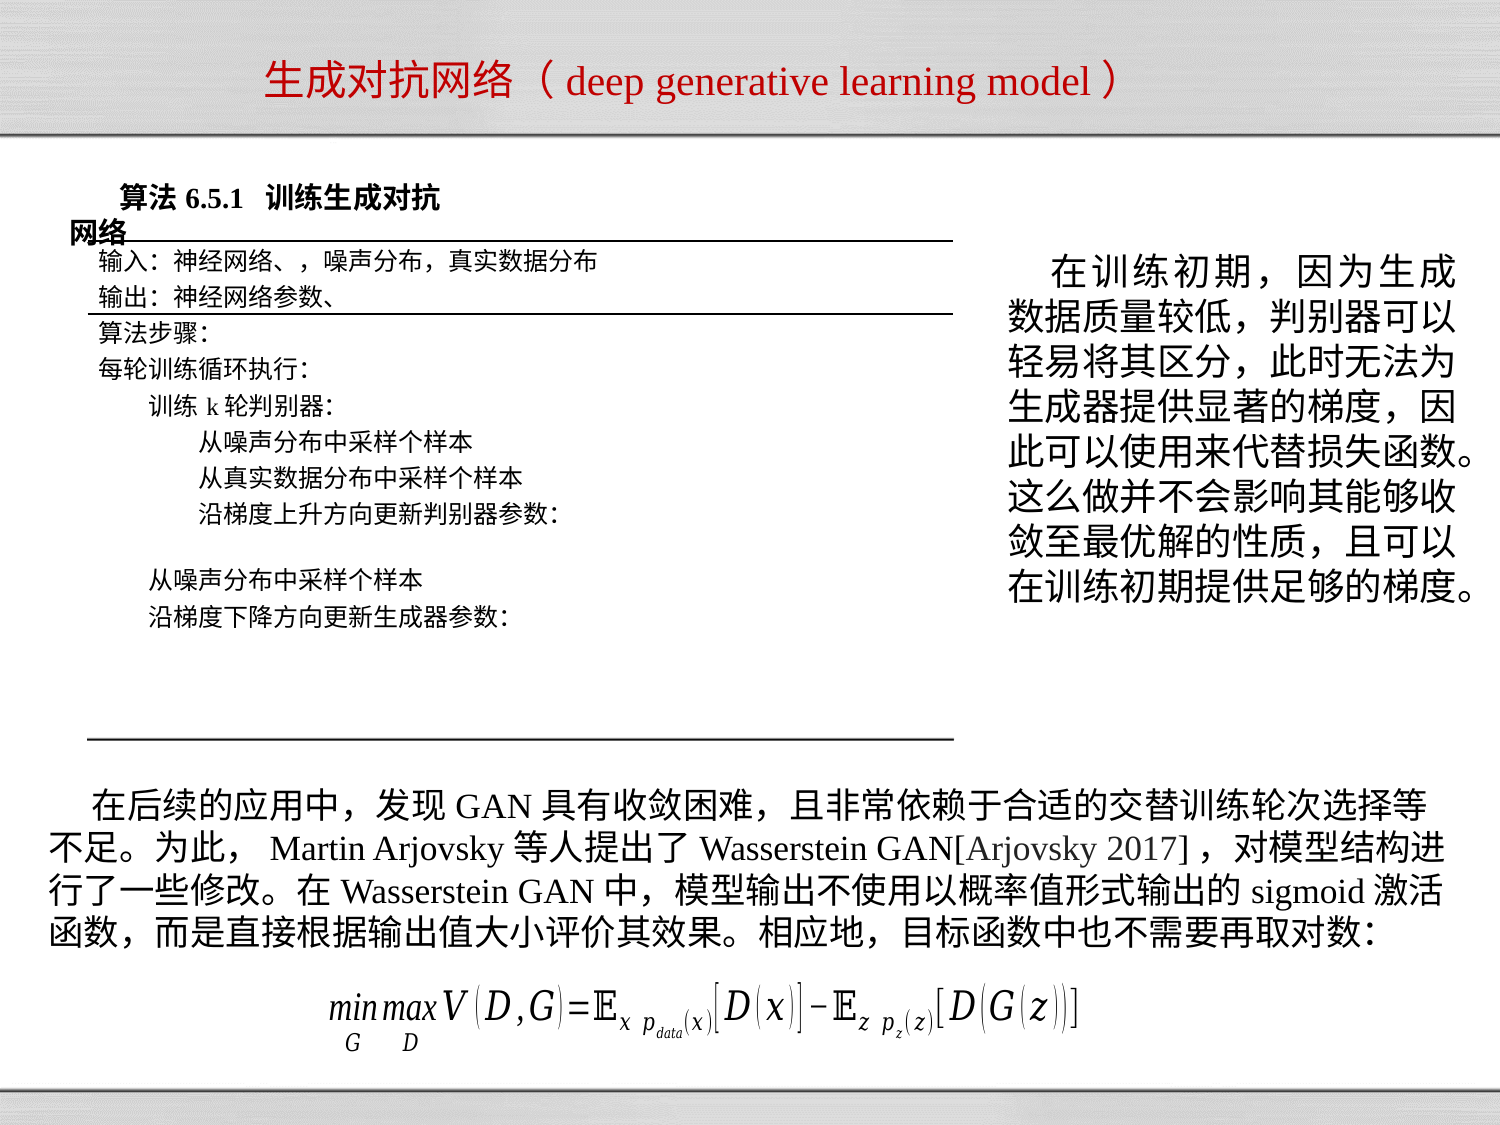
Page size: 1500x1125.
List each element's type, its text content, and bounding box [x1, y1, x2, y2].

title 生成对抗网络（deep generative learning model） [87, 20, 1320, 128]
text_box 在后续的应用中，发现GAN具有收敛困难，且非常依赖于合适的交替训练轮次选择等不足。为此，Martin Arjovsky等人提出了Wasserstein GAN[Arjovsky 2017]，对模型结构进行了一些修改。在Wasserstein GAN中，模型输出不使用以概率值形式输出的sigmoid激活函数，而是直接根据输出值大小评价其效果。相应地，目标函数中也不需要再取对数： [959, 775, 1473, 961]
picture [0, 0, 1500, 1125]
text_box 算法6.5.1 训练生成对抗网络 [54, 189, 465, 240]
text_box 在后续的应用中，发现GAN具有收敛困难，且非常依赖于合适的交替训练轮次选择等不足。为此，Martin Arjovsky等人提出了Wasserstein GAN[Arjovsky 2017]，对模型结构进行了一些修改。在Wasserstein GAN中，模型输出不使用以概率值形式输出的sigmoid激活函数，而是直接根据输出值大小评价其效果。相应地，目标函数中也不需要再取对数： [33, 775, 82, 961]
